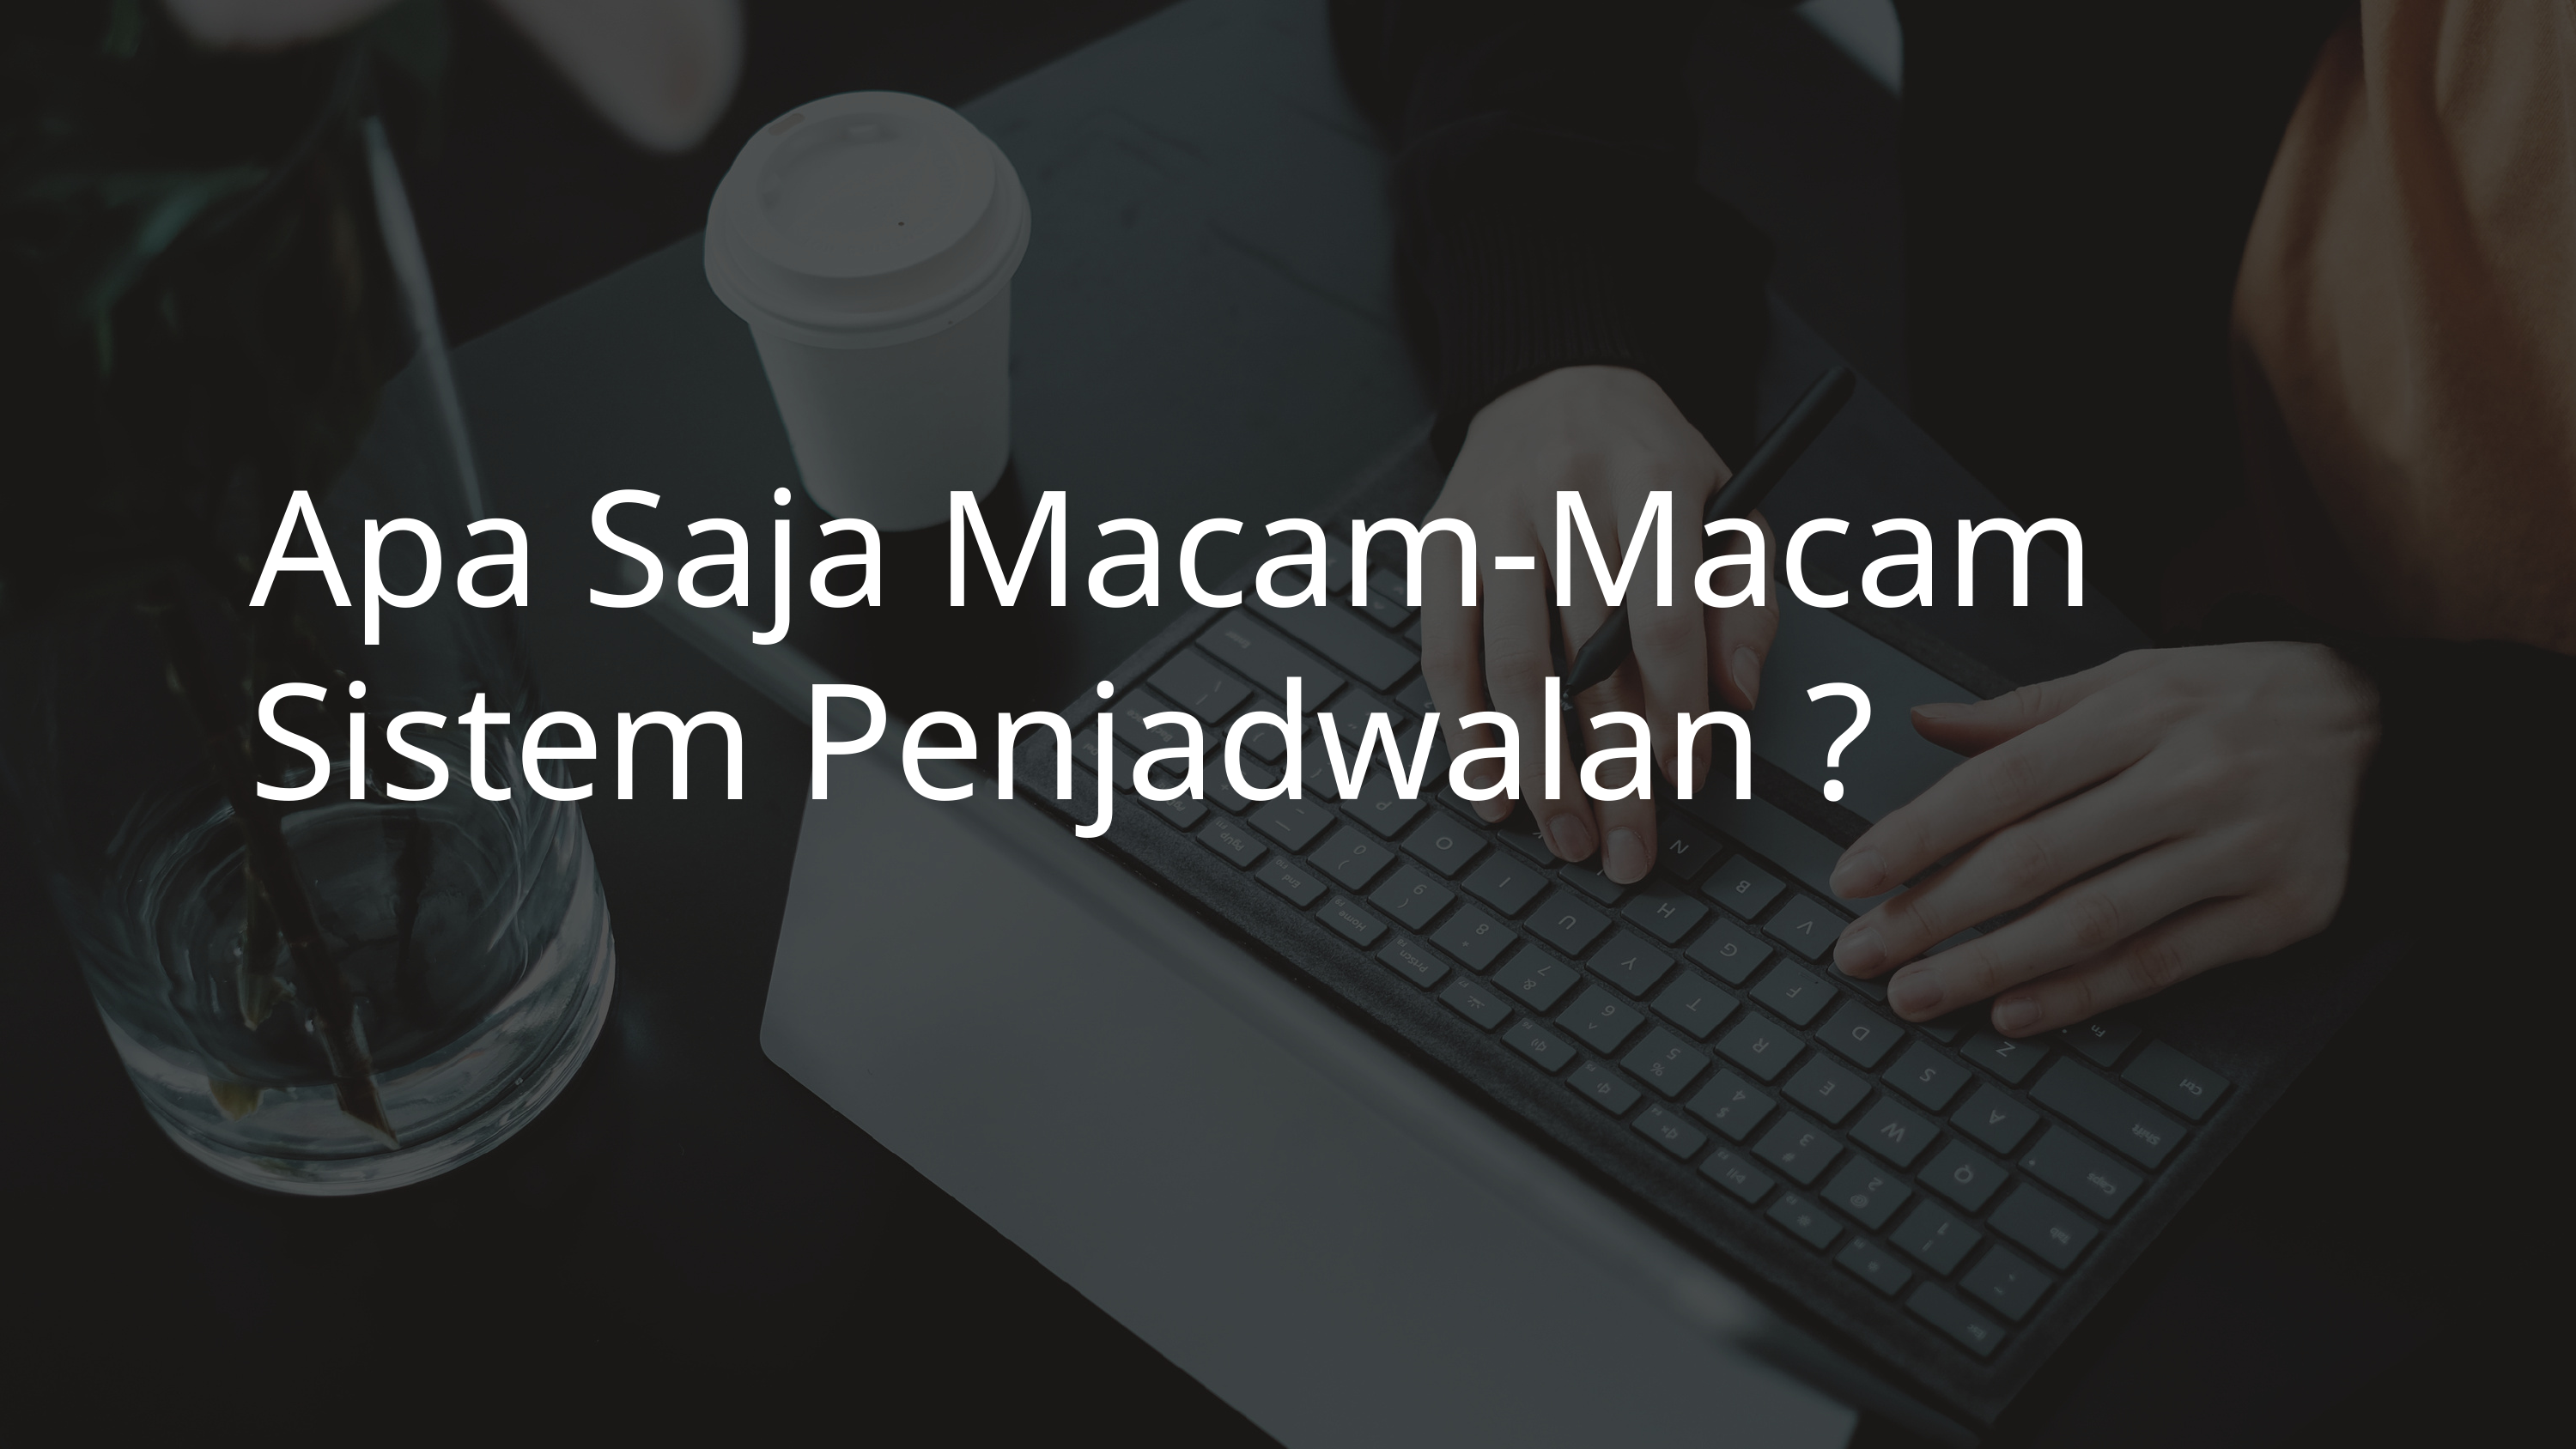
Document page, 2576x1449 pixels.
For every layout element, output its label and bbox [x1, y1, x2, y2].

picture [0, 0, 2576, 1449]
text_box [248, 445, 2432, 1003]
